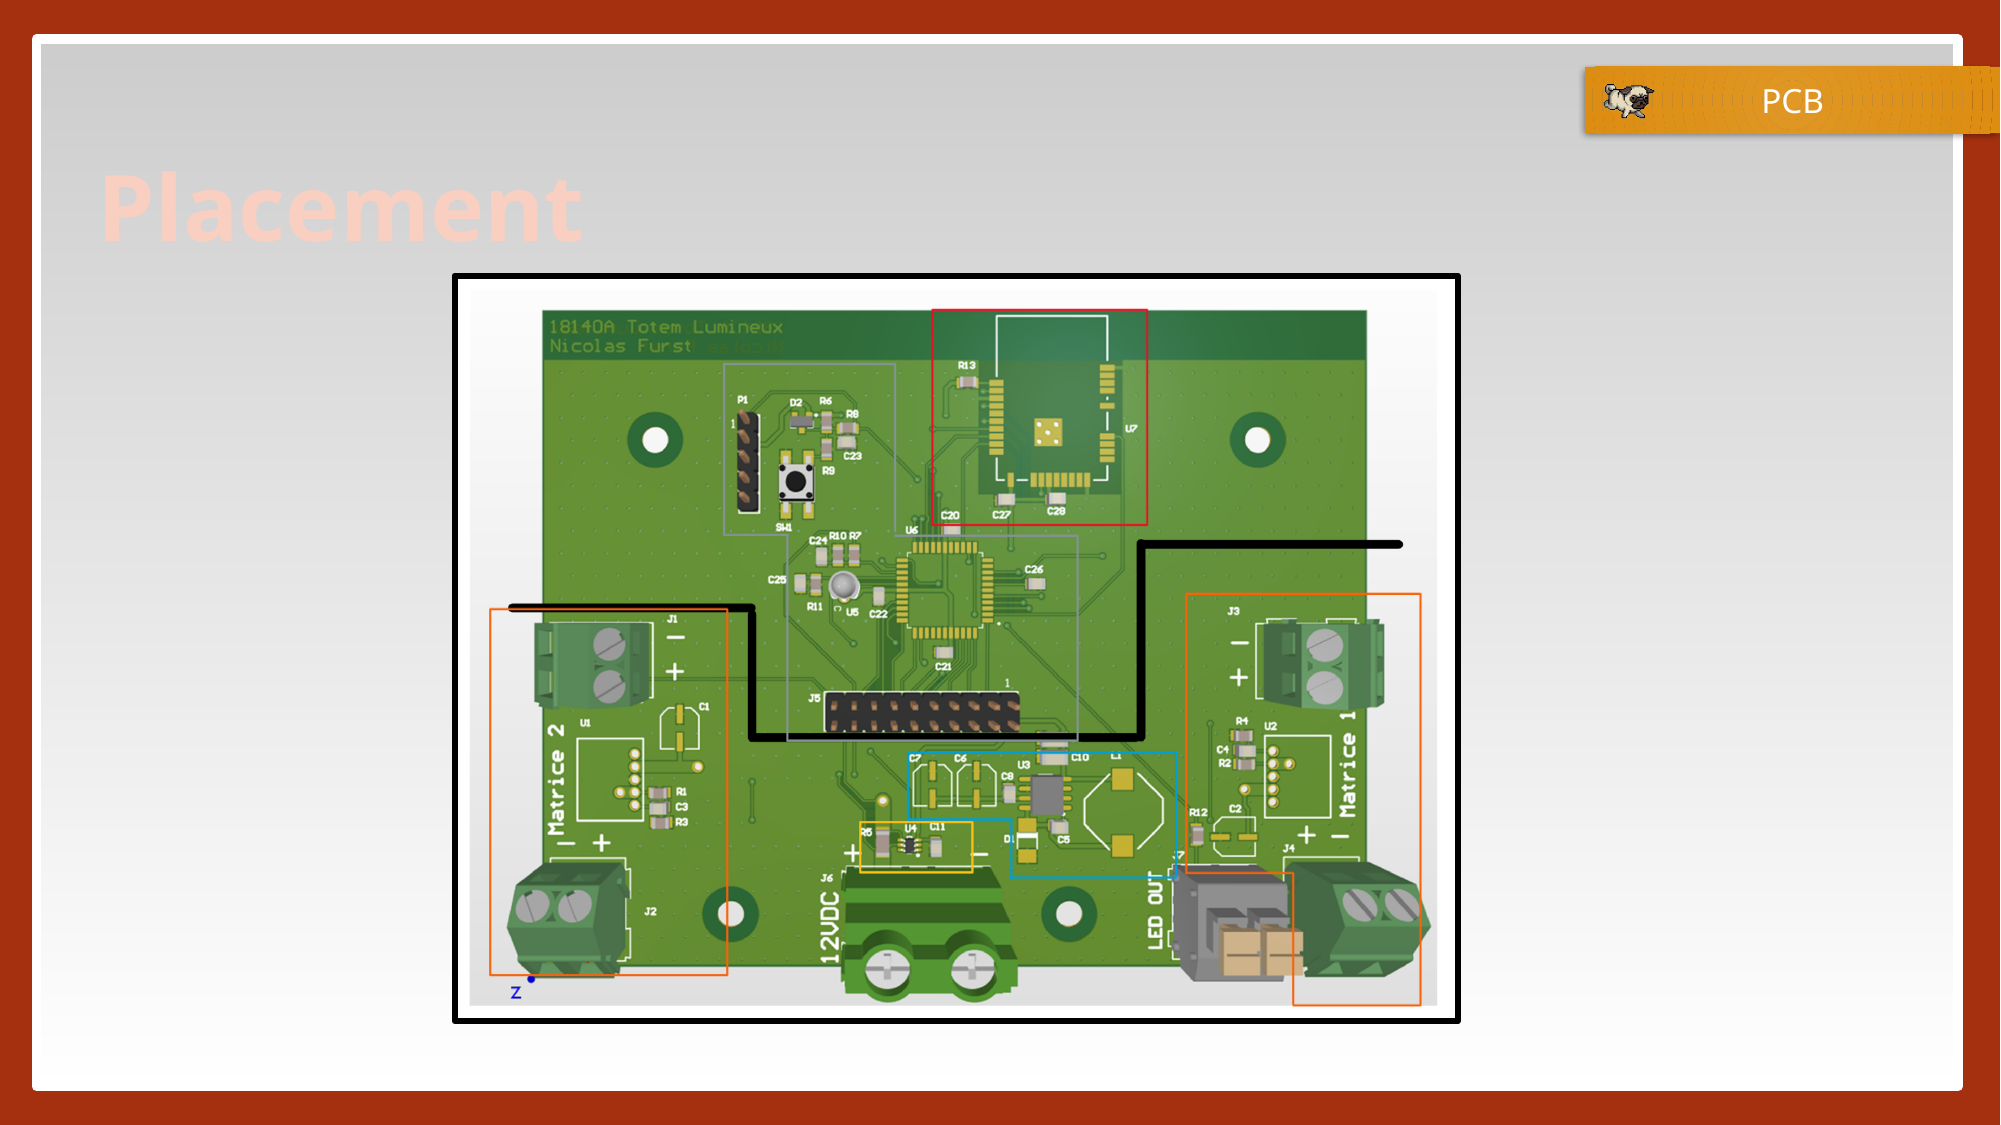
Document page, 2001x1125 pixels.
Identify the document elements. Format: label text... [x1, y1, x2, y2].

text_box PCB [1694, 66, 2000, 134]
picture [457, 278, 1455, 1019]
title Placement [82, 100, 1703, 324]
text_box [35, 38, 1960, 1088]
picture [1570, 41, 1689, 160]
